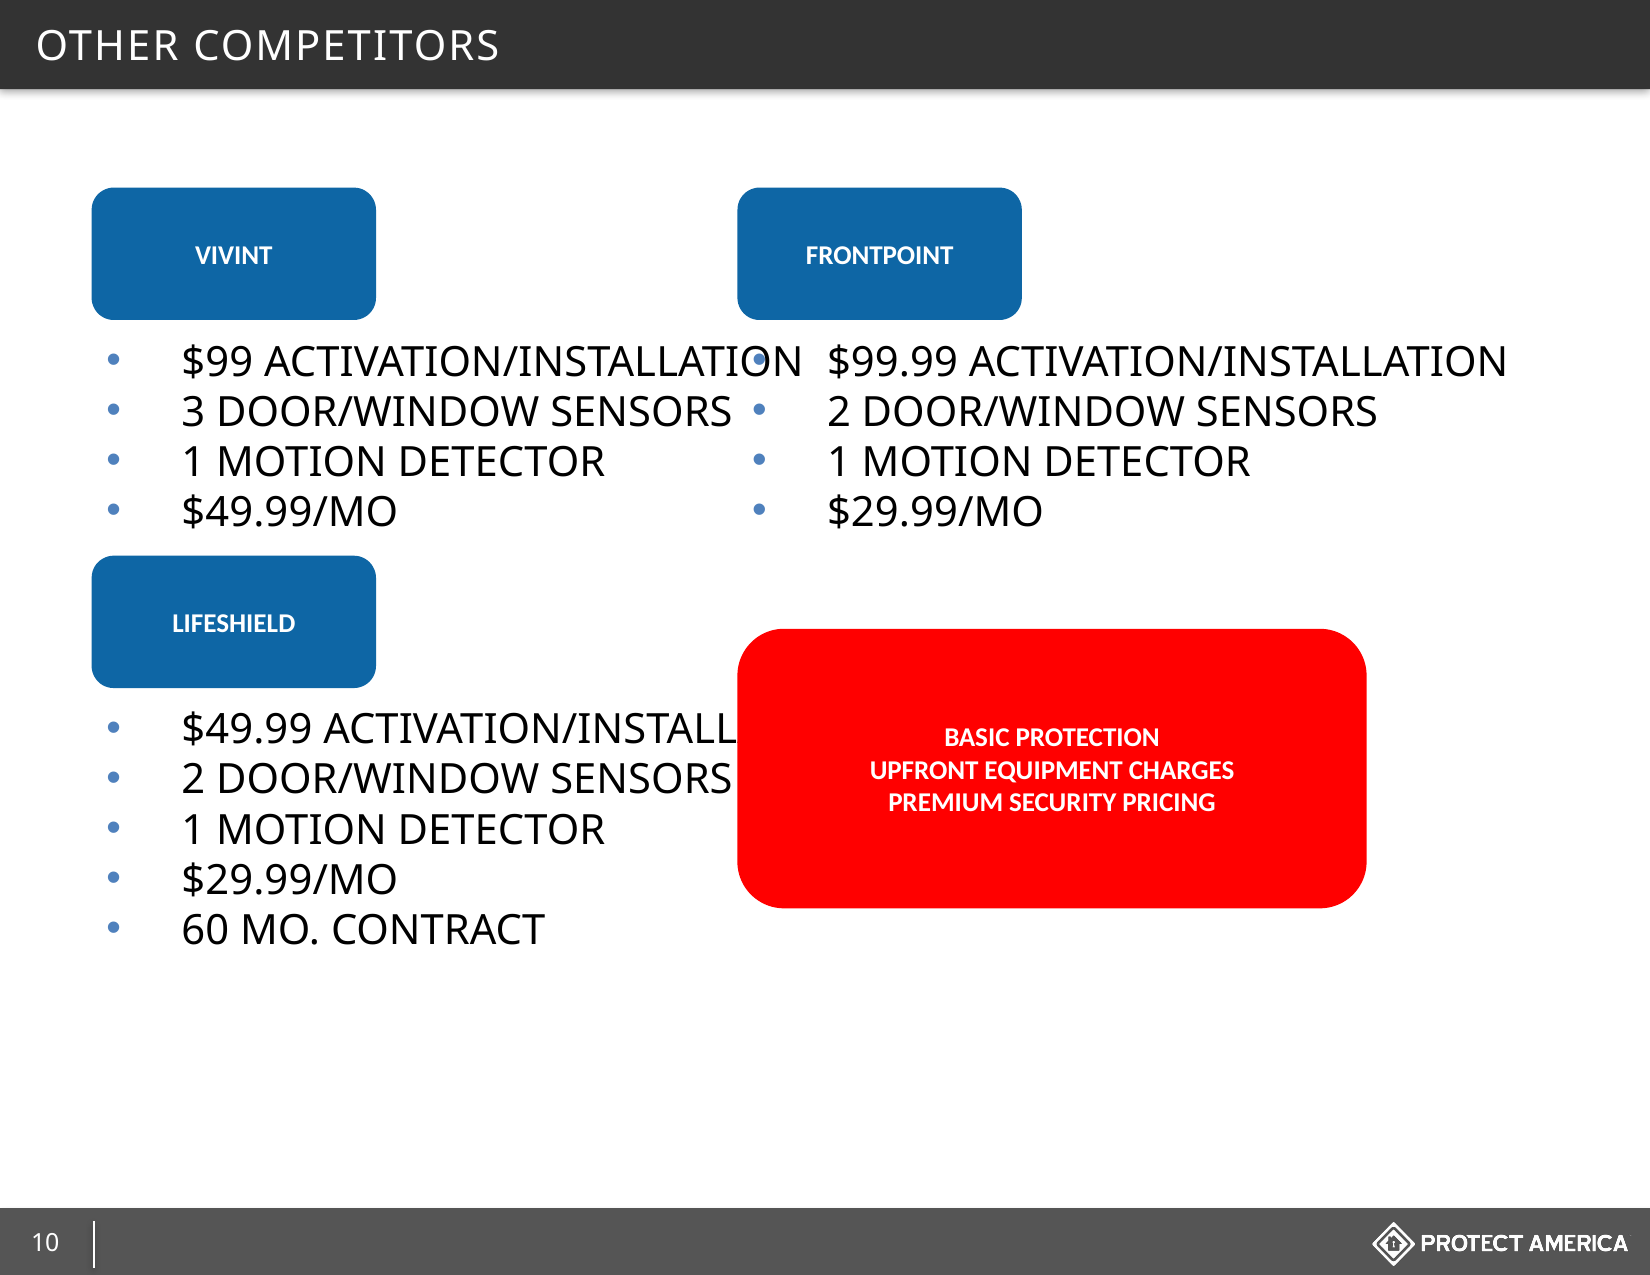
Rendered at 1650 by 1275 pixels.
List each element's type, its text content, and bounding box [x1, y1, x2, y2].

text_box VIVINT [89, 185, 379, 323]
text_box LIFESHIELD [89, 553, 379, 691]
text_box $99 ACTIVATION/INSTALLATION 3 DOOR/WINDOW SENSORS 1 MOTION DETECTOR $49.99/MO [91, 326, 737, 542]
text_box FRONTPOINT [735, 185, 1024, 323]
text_box $49.99 ACTIVATION/INSTALLATION 2 DOOR/WINDOW SENSORS 1 MOTION DETECTOR $29.99/MO 60 MO. CONTRACT [91, 694, 980, 960]
text_box BASIC PROTECTION UPFRONT EQUIPMENT CHARGES PREMIUM SECURITY PRICING [735, 626, 1369, 911]
text_box OTHER COMPETITORS [20, 0, 1487, 89]
text_box $99.99 ACTIVATION/INSTALLATION 2 DOOR/WINDOW SENSORS 1 MOTION DETECTOR $29.99/MO [737, 326, 1625, 542]
